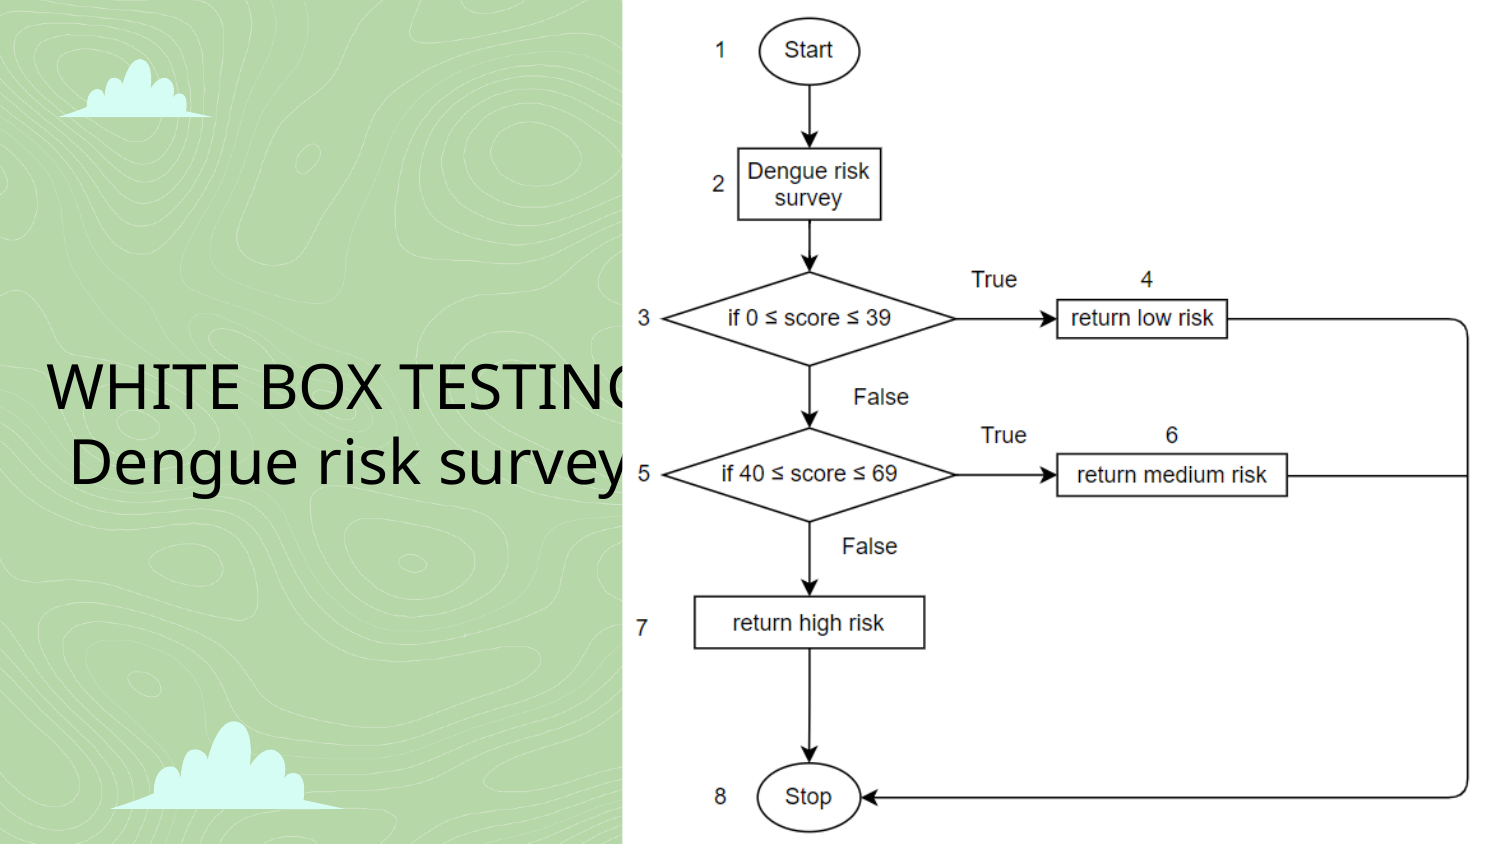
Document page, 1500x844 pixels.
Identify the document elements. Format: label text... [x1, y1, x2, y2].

title WHITE BOX TESTING Dengue risk survey [0, 298, 616, 546]
picture [621, 0, 1500, 844]
